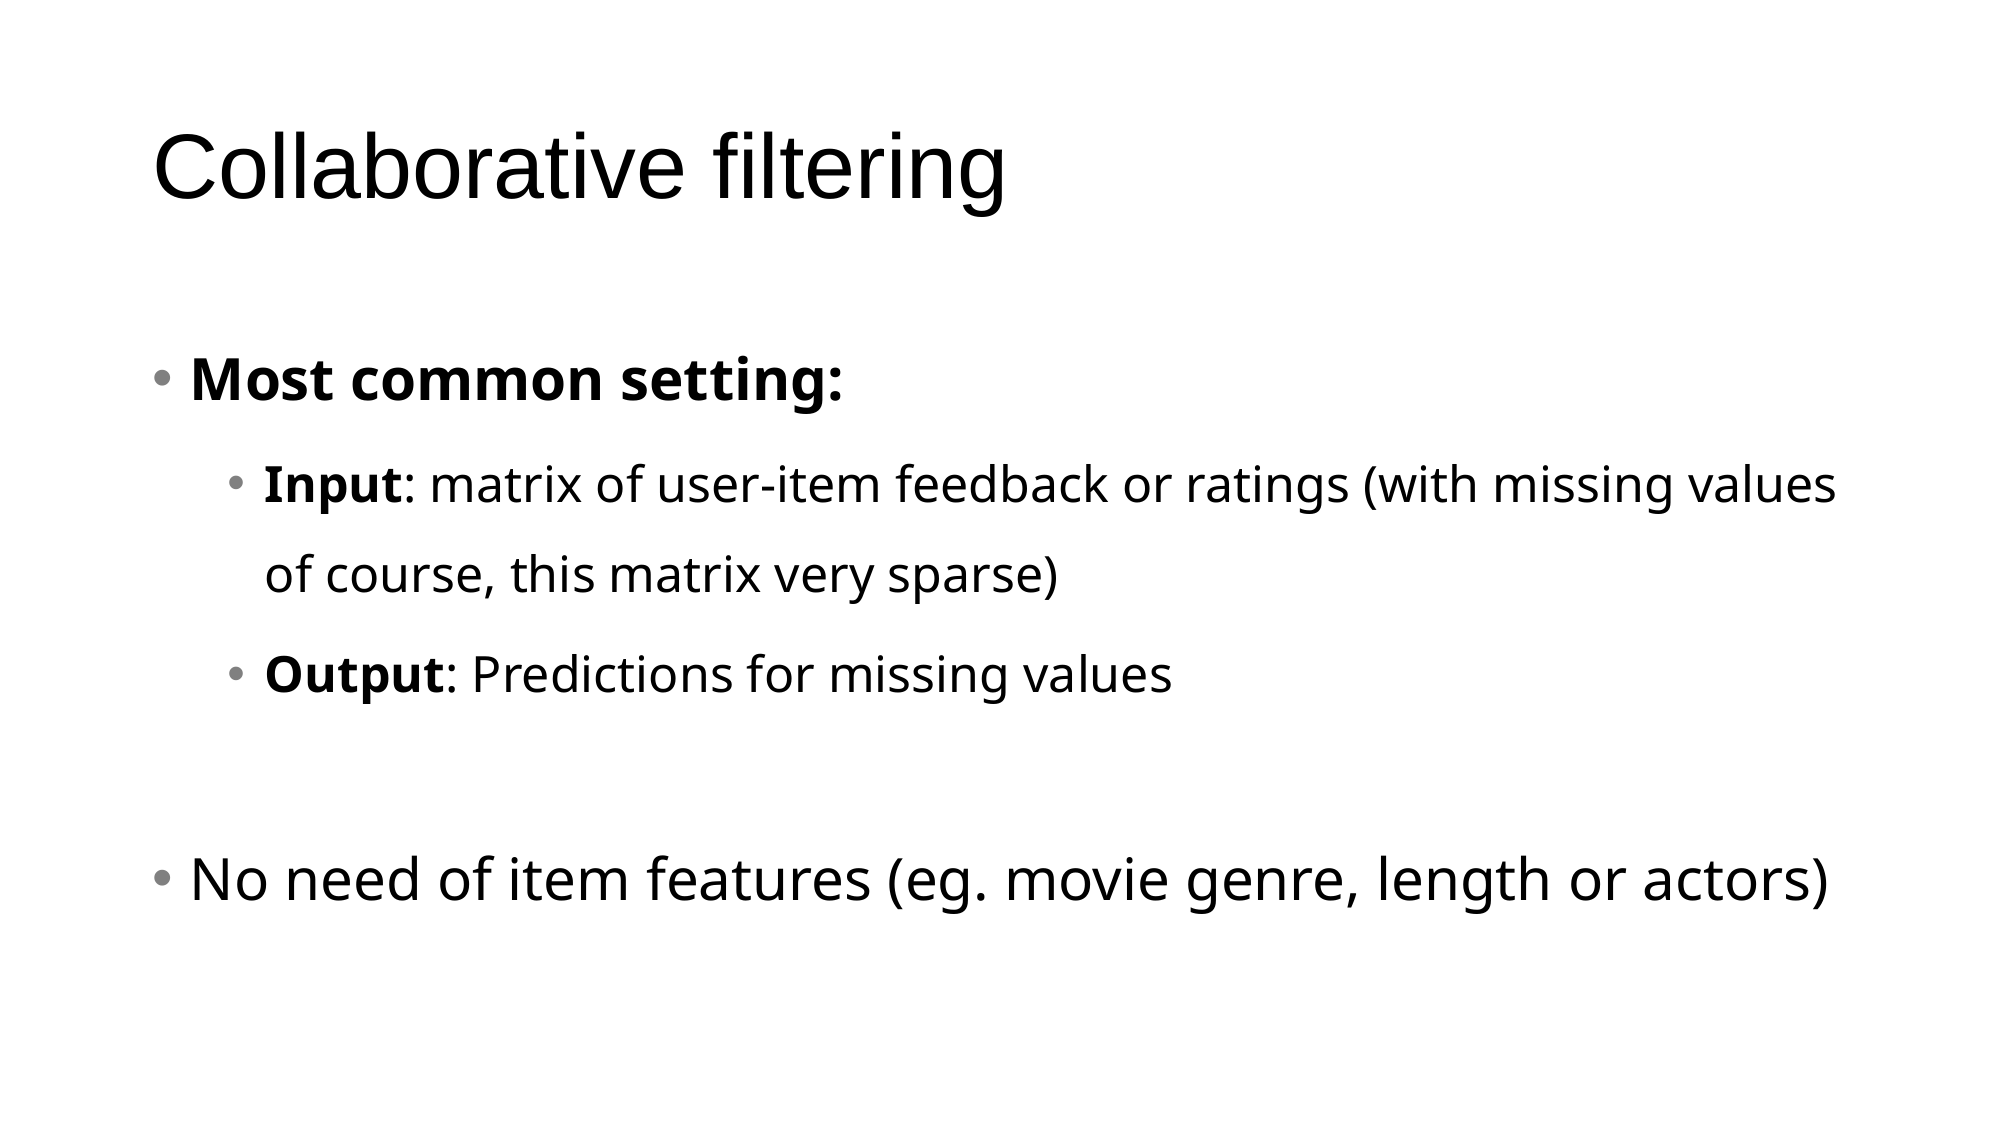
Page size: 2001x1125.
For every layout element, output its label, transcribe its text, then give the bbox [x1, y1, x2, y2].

title Collaborative filtering [137, 59, 1863, 278]
list Most common setting: Input: matrix of user-item feedback or ratings (with missing values of course, this matrix very sparse) Output: Predictions for missing values No need of item features (eg. movie genre, length or actors) [137, 299, 1863, 1014]
